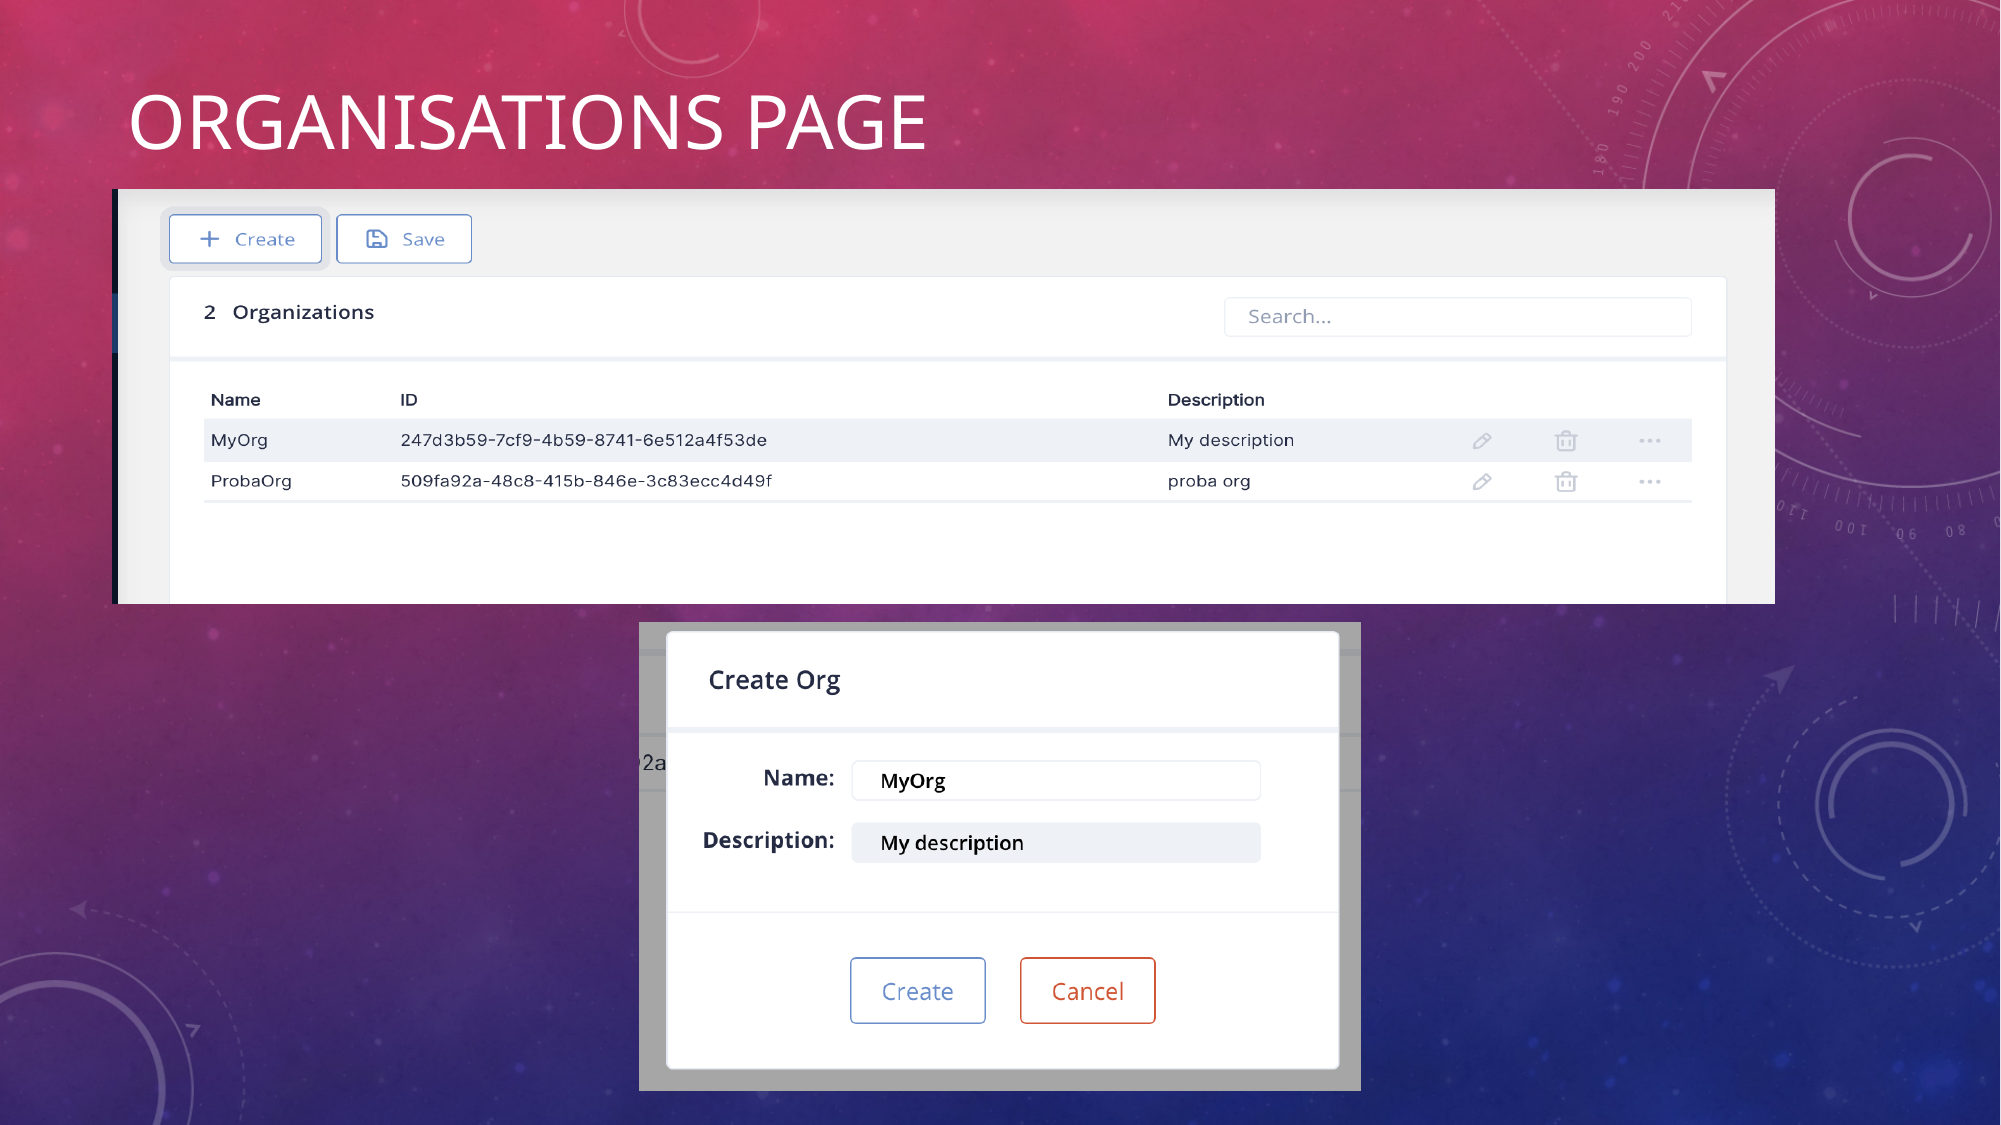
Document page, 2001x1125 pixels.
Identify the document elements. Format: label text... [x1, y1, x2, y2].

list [112, 189, 1775, 605]
title Organisations page [112, 0, 1775, 189]
picture [0, 0, 2001, 1125]
